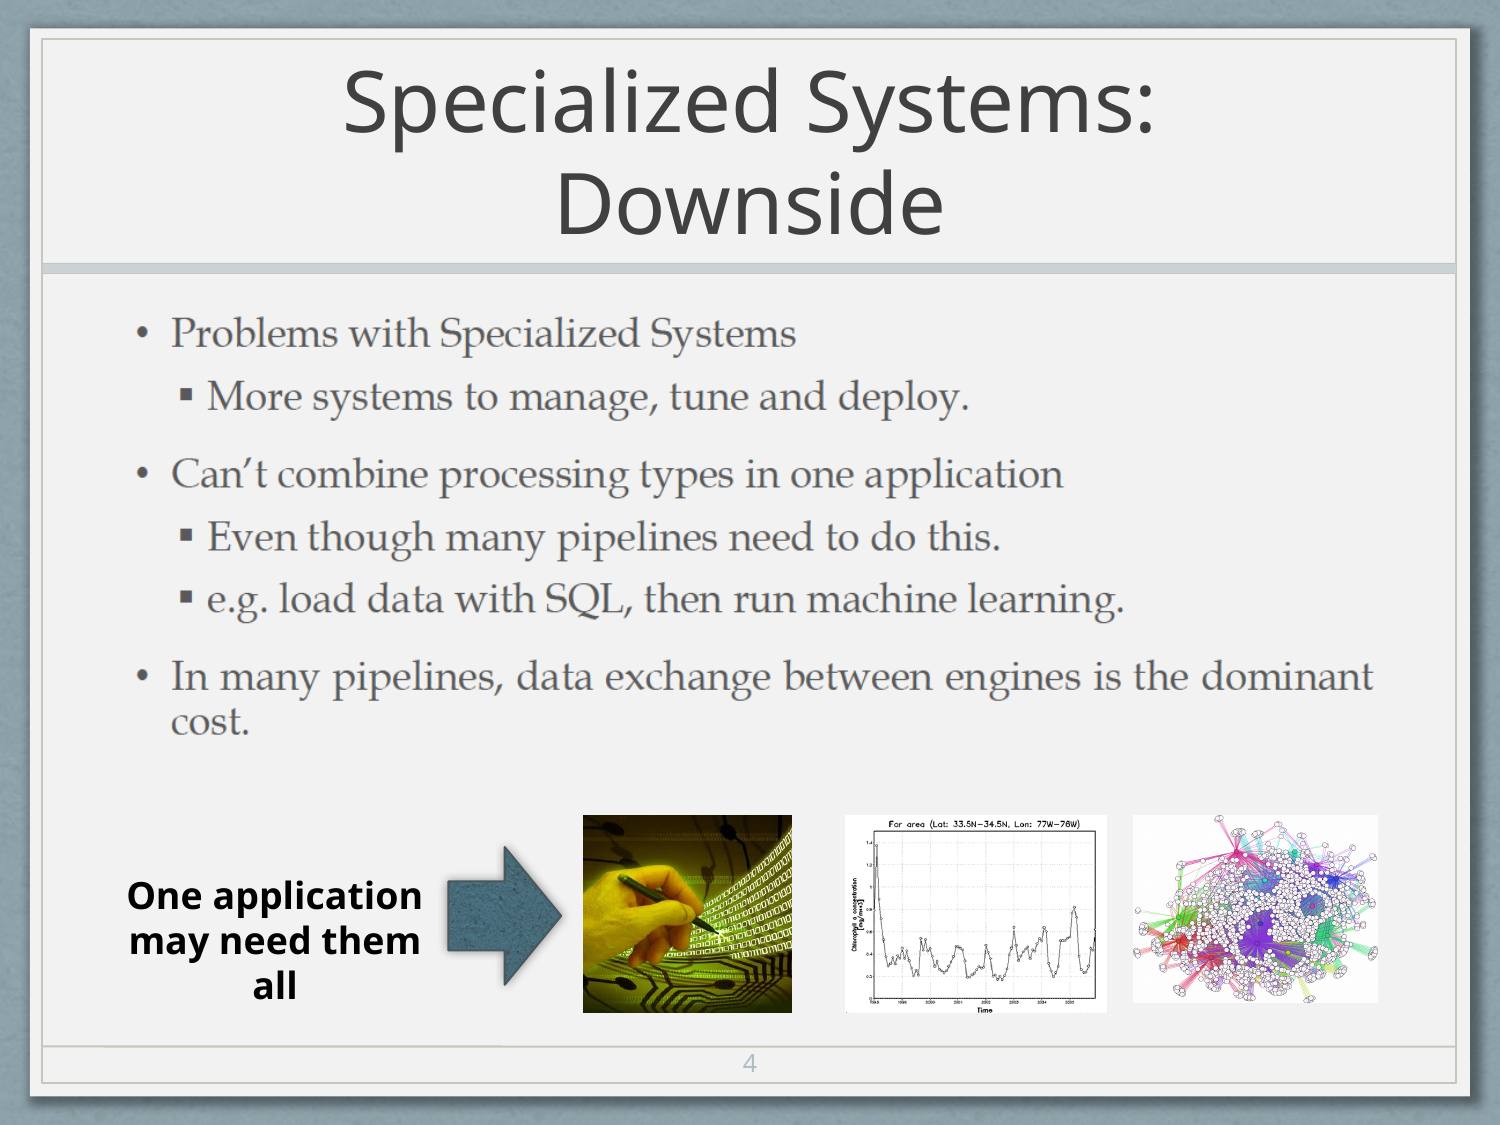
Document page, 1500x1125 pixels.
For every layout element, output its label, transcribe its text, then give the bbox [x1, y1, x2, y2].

picture [103, 290, 1423, 794]
text_box [447, 846, 562, 986]
slide_number 4 [687, 1042, 813, 1088]
picture [1132, 814, 1378, 1004]
picture [845, 814, 1107, 1014]
picture [583, 814, 792, 1014]
text_box One application may need them all [104, 865, 446, 1015]
title Specialized Systems: Downside [147, 40, 1353, 260]
